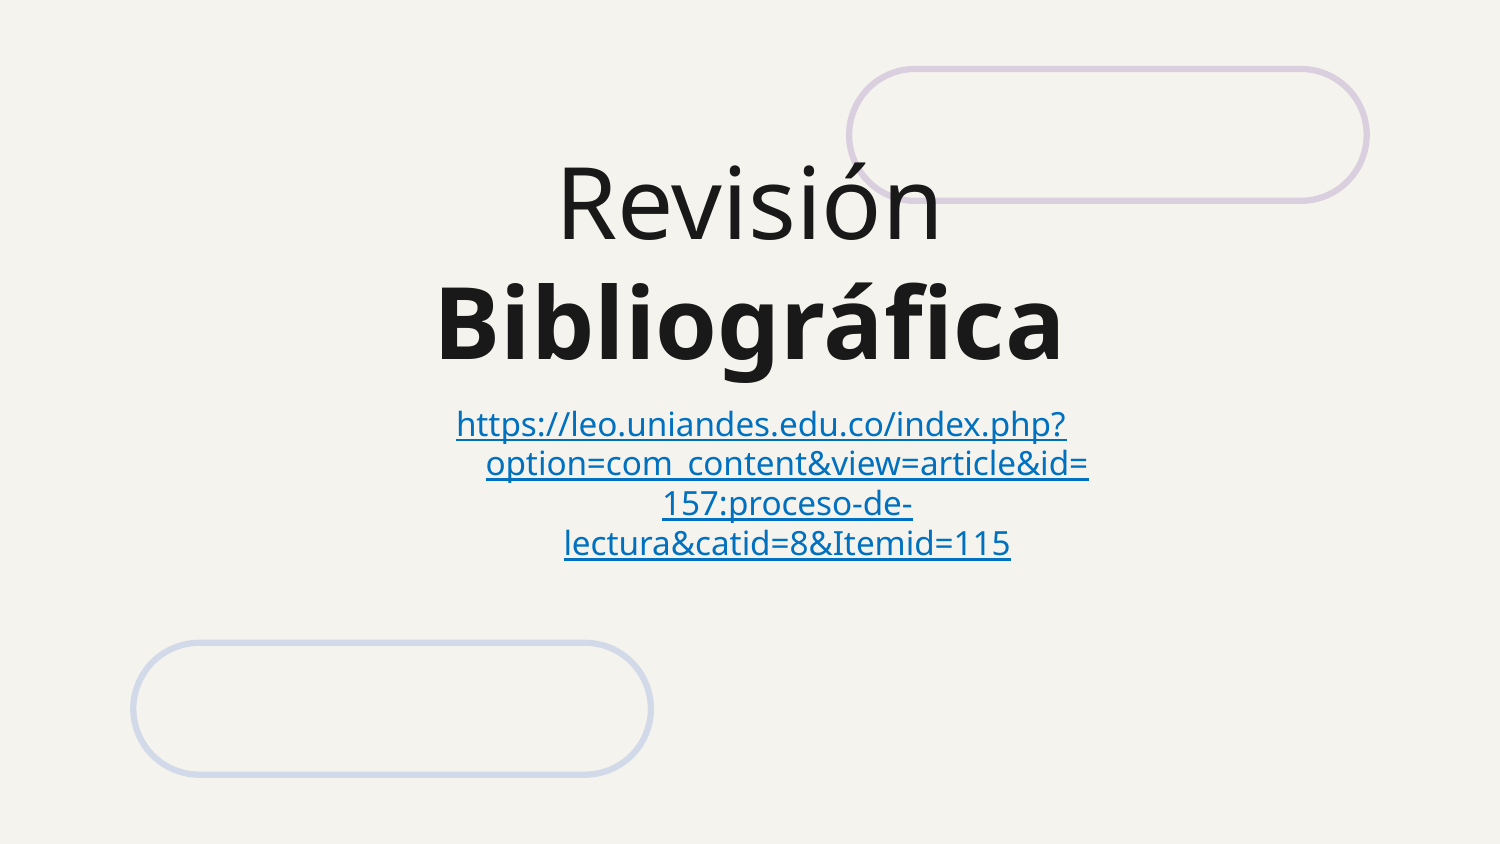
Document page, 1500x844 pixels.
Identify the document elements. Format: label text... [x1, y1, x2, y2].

subtitle https://leo.uniandes.edu.co/index.php?option=com_content&view=article&id=157:proceso-de-lectura&catid=8&Itemid=115 [392, 387, 1108, 588]
title Revisión Bibliográfica [392, 256, 1108, 387]
